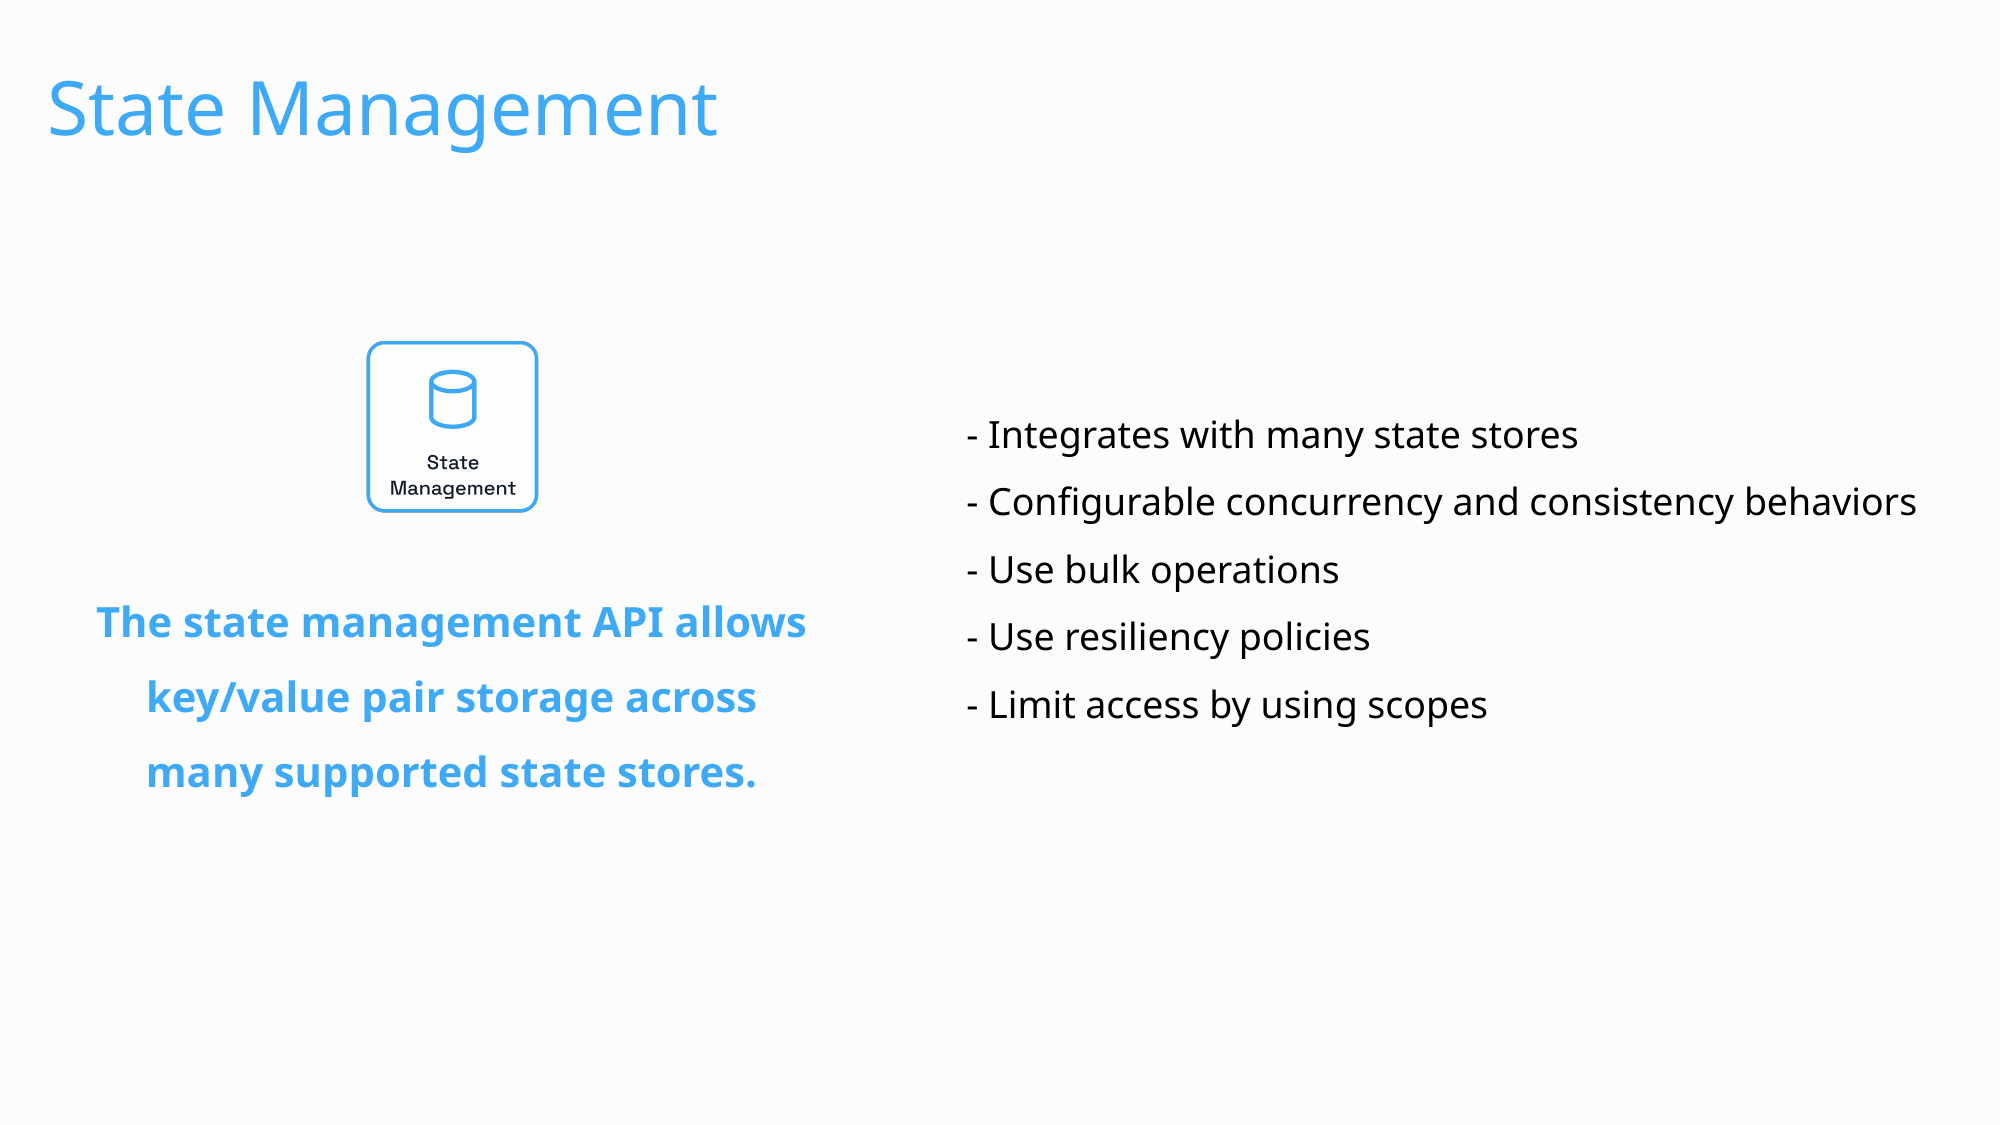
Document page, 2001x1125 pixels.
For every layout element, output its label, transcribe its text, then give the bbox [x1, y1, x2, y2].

title State Management [32, 35, 1972, 187]
text_box - Integrates with many state stores - Configurable concurrency and consistency behaviors - Use bulk operations - Use resiliency policies - Limit access by using scopes [951, 380, 1934, 734]
picture [362, 338, 541, 516]
text_box The state management API allows key/value pair storage across many supported state stores. [69, 563, 835, 804]
